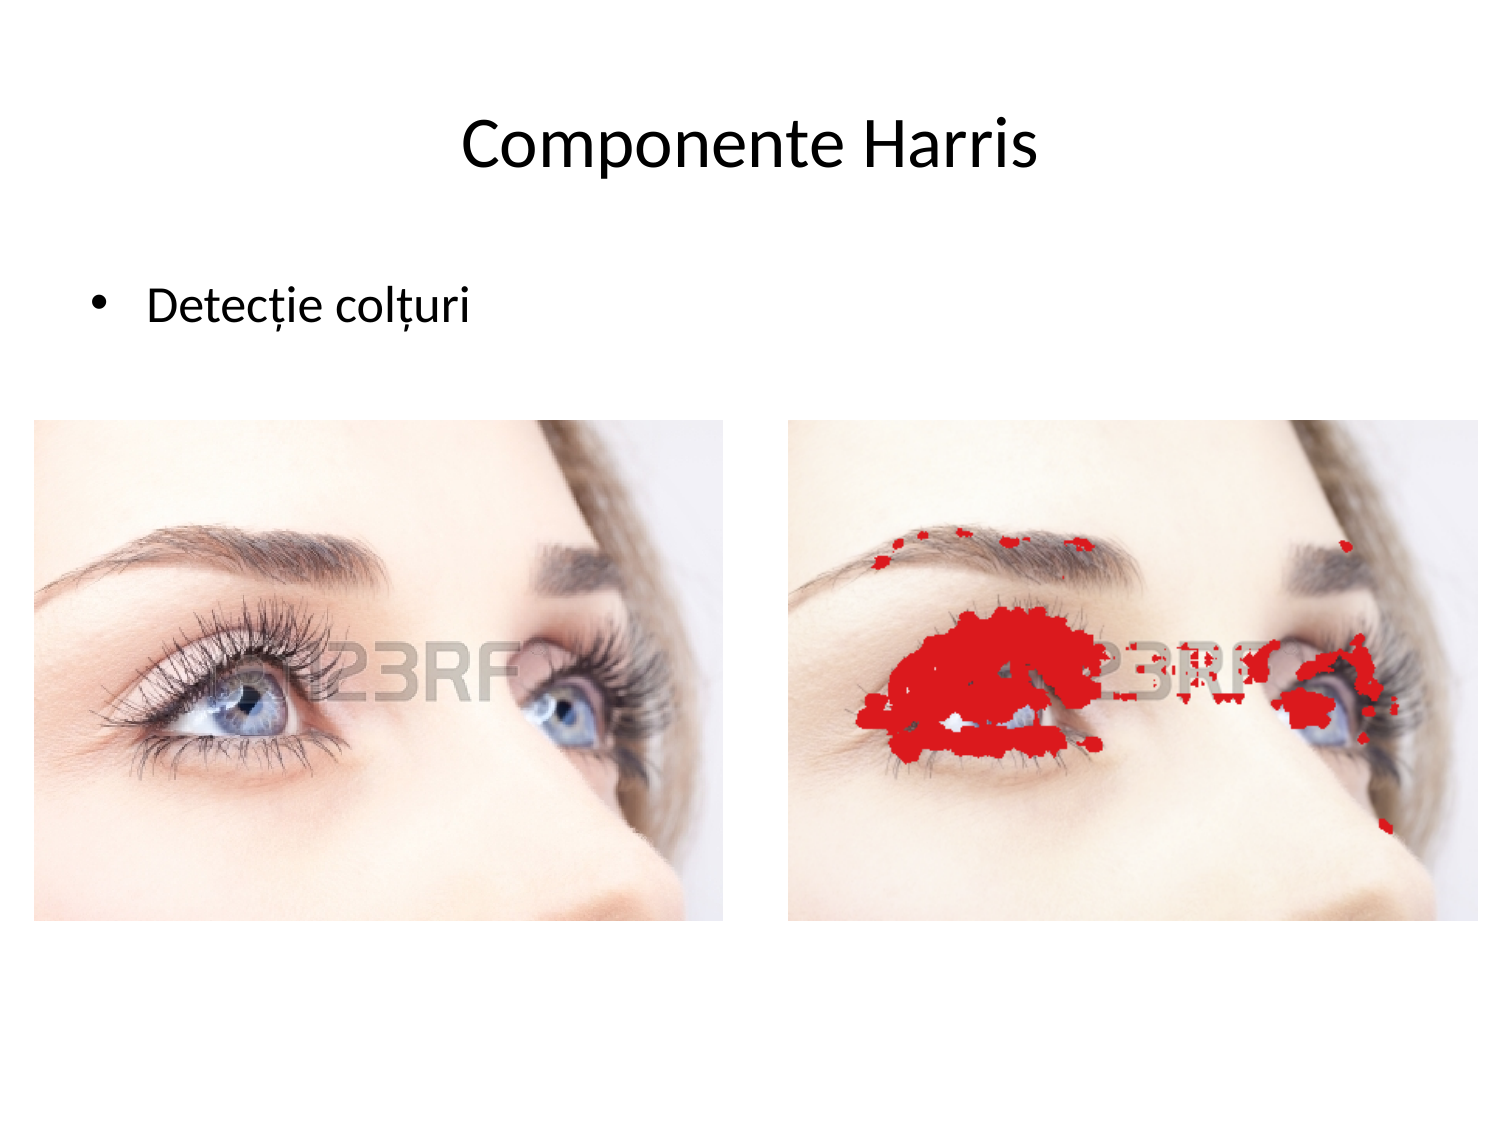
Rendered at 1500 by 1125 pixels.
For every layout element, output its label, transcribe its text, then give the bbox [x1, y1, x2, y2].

list Detecție colțuri [75, 262, 1425, 421]
picture [788, 420, 1478, 921]
picture [34, 420, 723, 921]
title Componente Harris [75, 45, 1425, 233]
